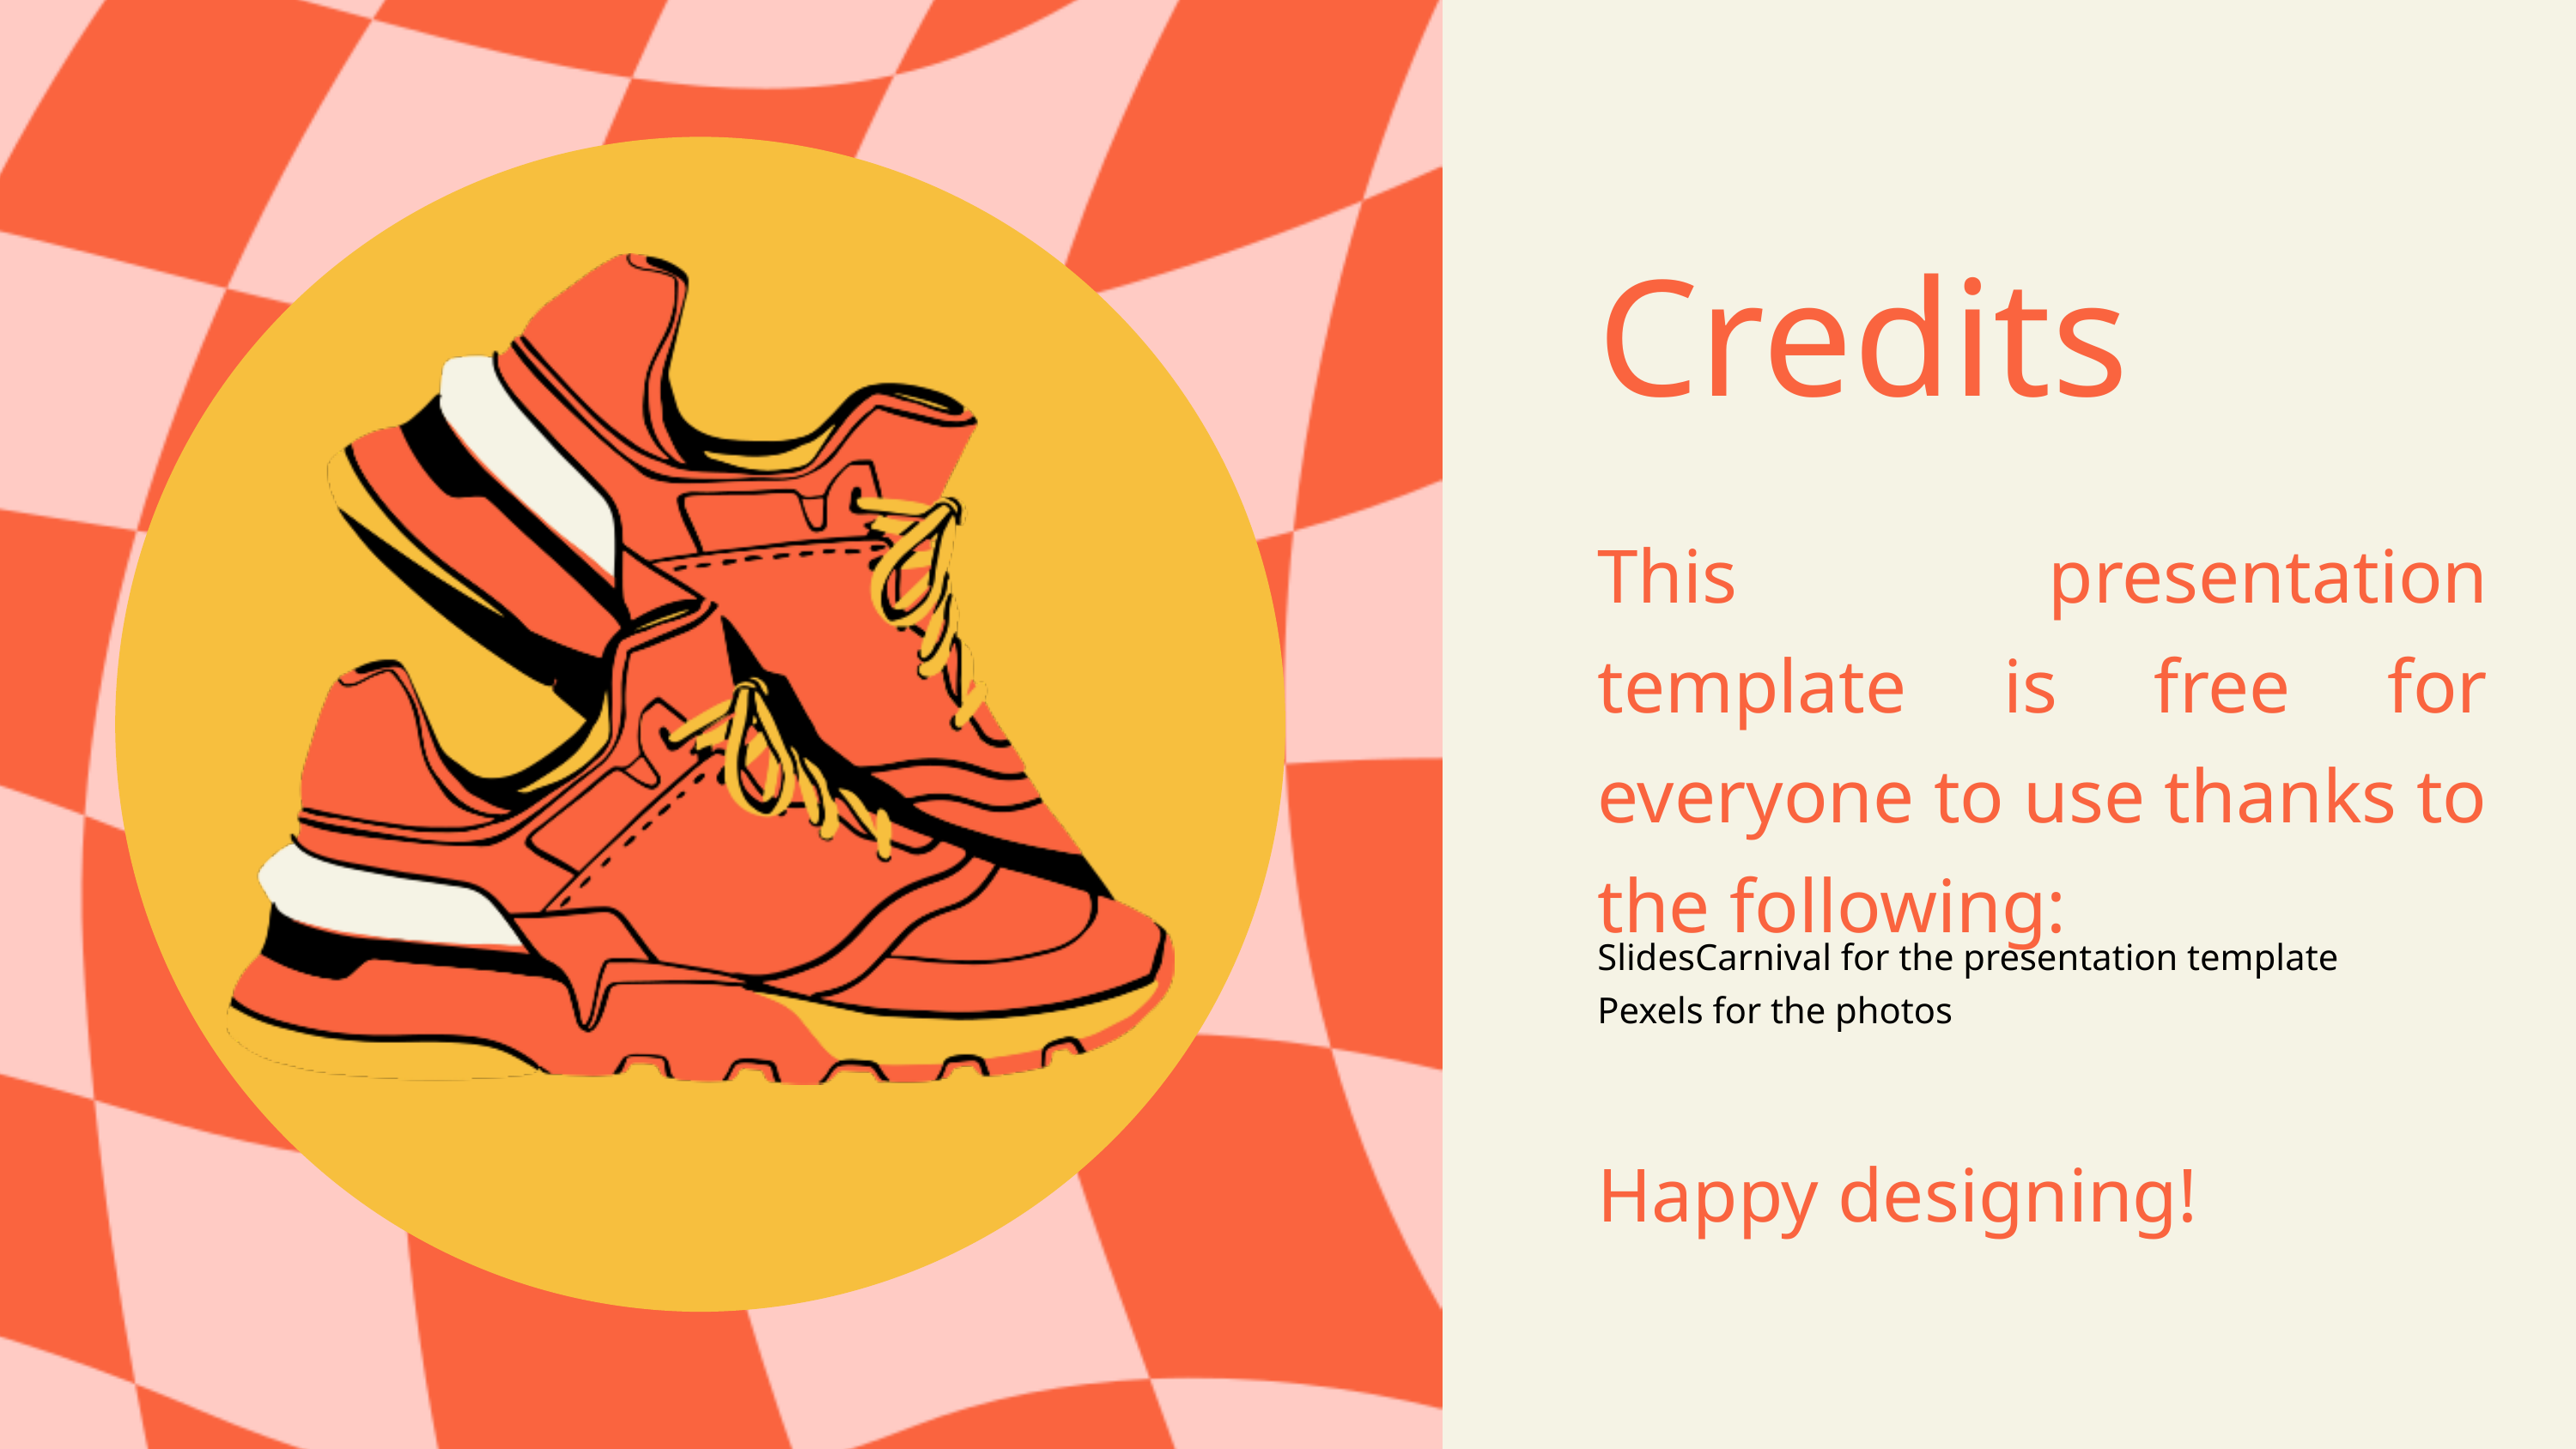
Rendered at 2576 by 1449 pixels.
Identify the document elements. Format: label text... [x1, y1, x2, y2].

text_box This presentation template is free for everyone to use thanks to the following: [1597, 507, 2489, 924]
text_box SlidesCarnival for the presentation template Pexels for the photos [1597, 924, 2489, 1032]
text_box Happy designing! [1597, 1089, 2489, 1237]
text_box Credits [1597, 203, 2489, 429]
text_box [112, 136, 1289, 1313]
text_box [0, 0, 1443, 1449]
